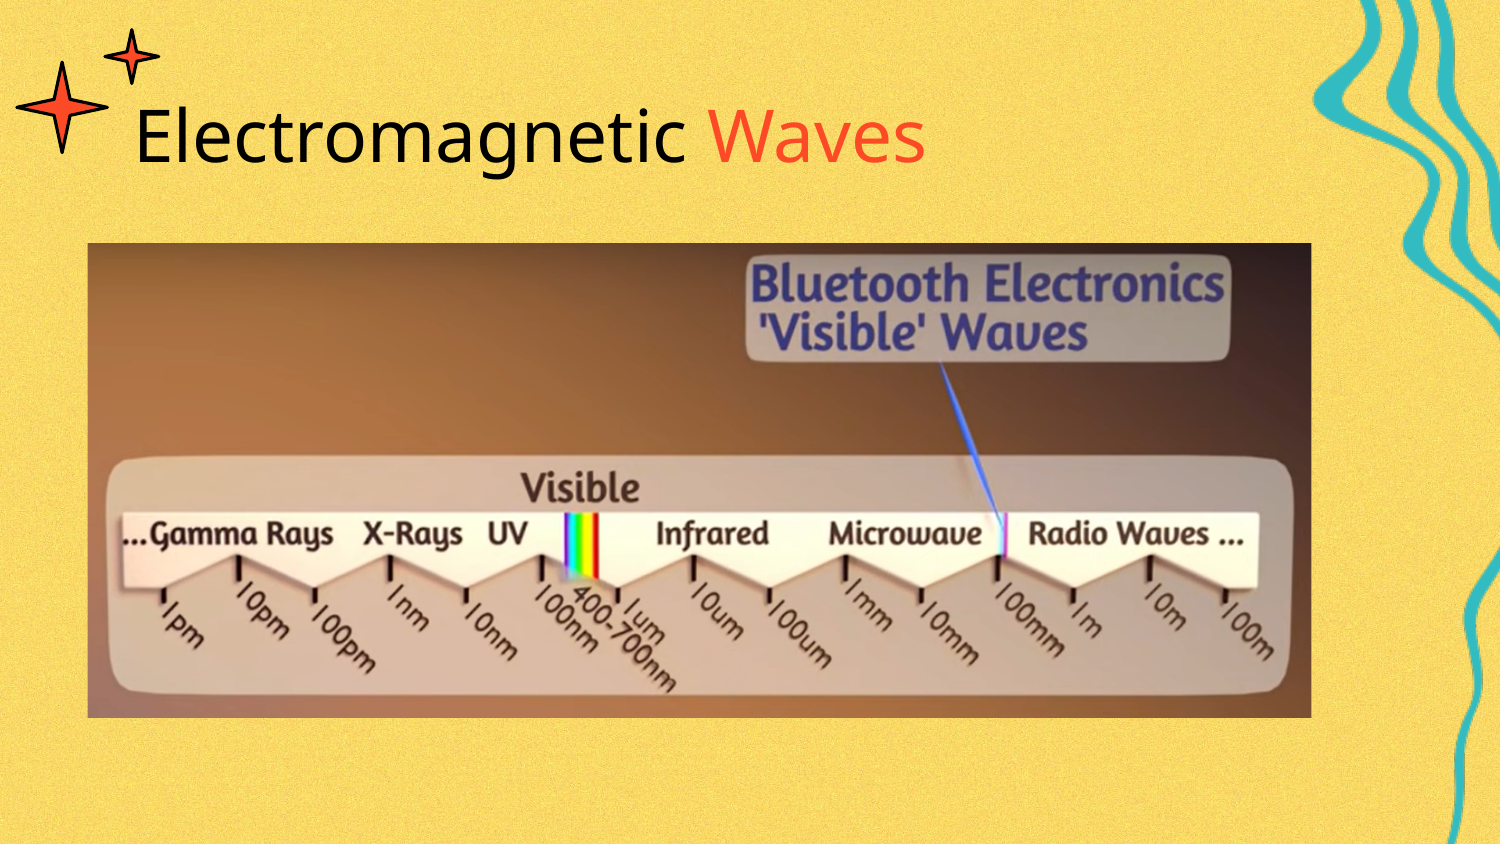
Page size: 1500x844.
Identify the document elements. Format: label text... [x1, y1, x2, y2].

picture [0, 0, 1500, 844]
title Electromagnetic Waves [118, 86, 1382, 180]
